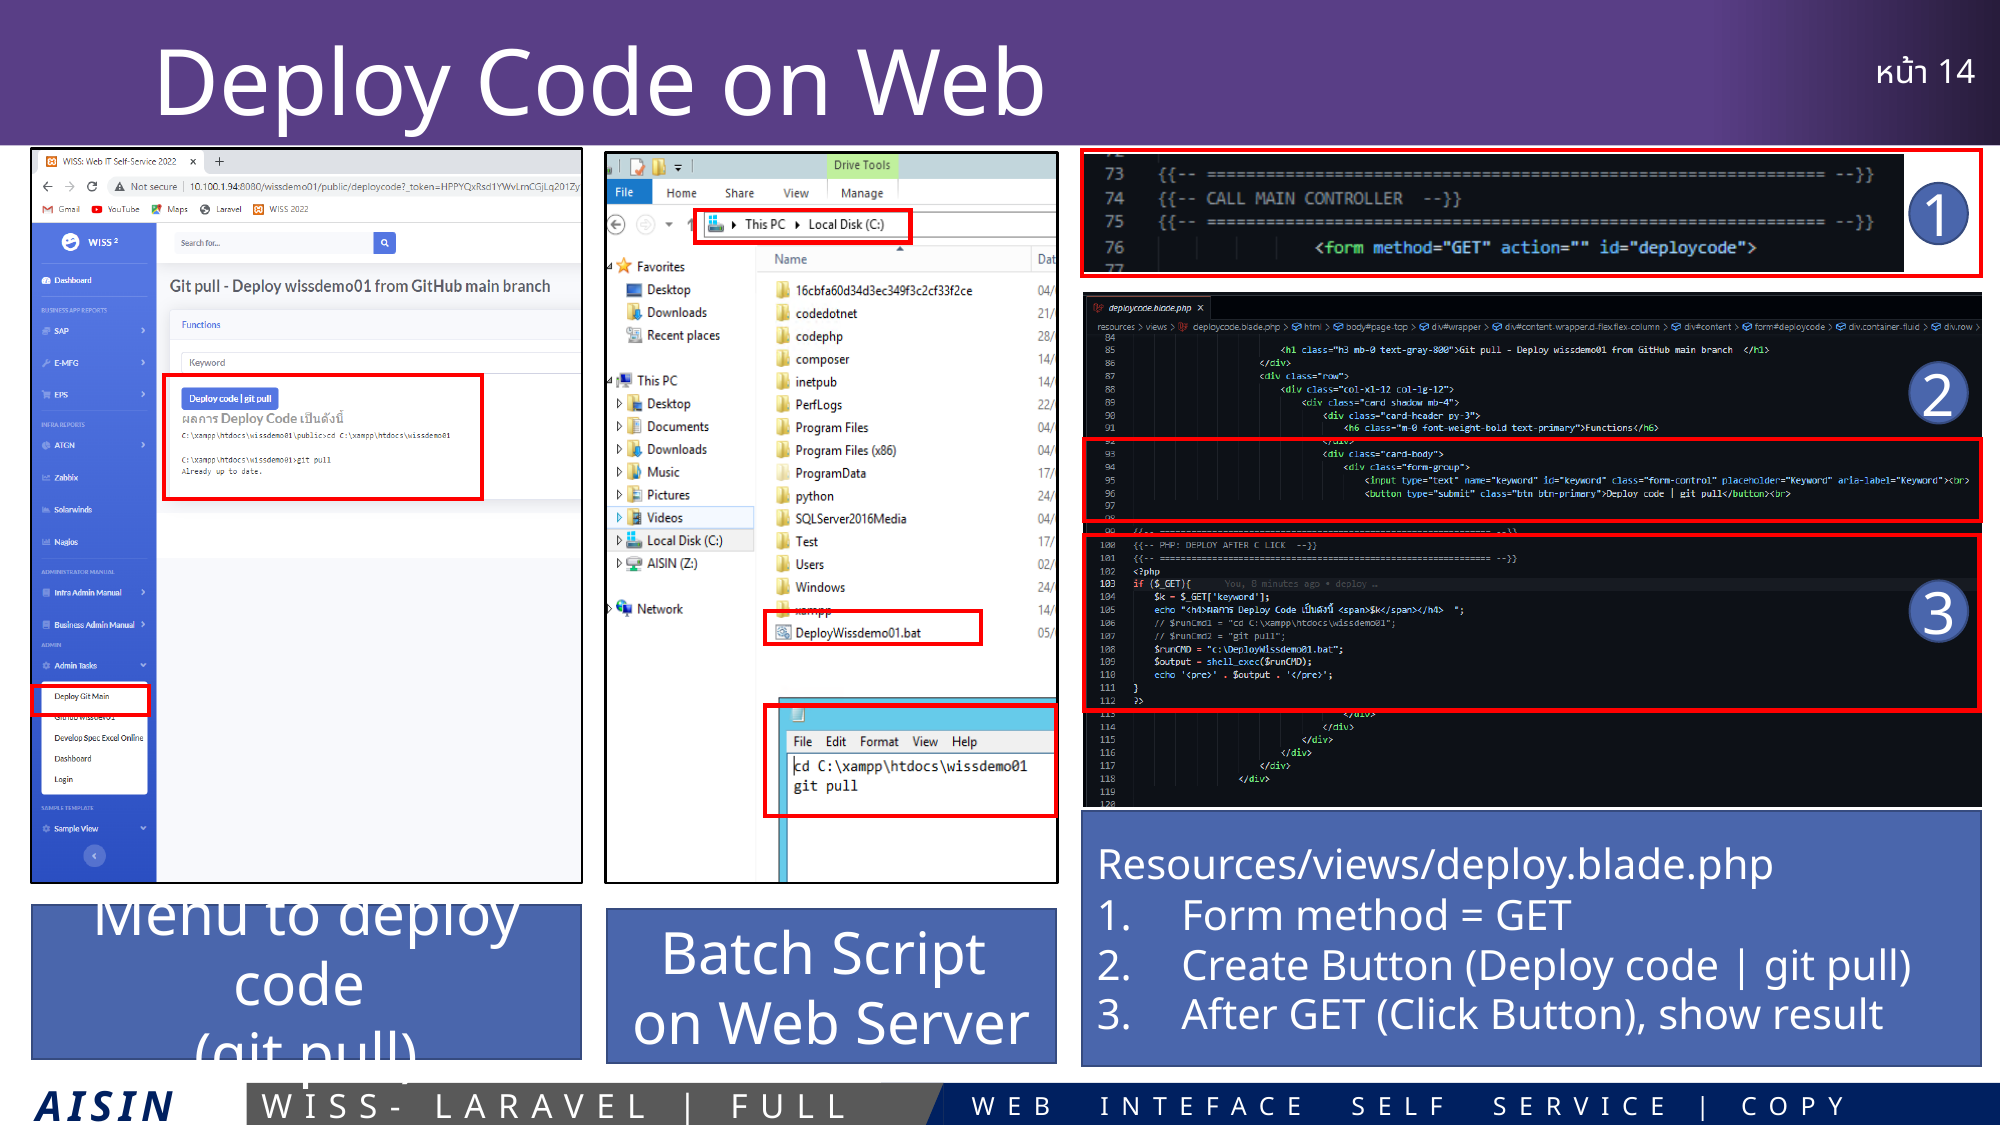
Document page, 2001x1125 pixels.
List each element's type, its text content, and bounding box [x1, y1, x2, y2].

text_box 1 [1908, 181, 1969, 246]
picture [1083, 153, 1904, 272]
text_box Resources/views/deploy.blade.php Form method = GET Create Button (Deploy code | git pull) After GET (Click Button), show result [1081, 810, 1982, 1067]
picture [32, 149, 581, 882]
title Deploy Code on Web [137, 0, 1863, 172]
picture [606, 153, 1057, 882]
text_box Menu to deploy code (git pull) [31, 904, 582, 1060]
picture [1083, 292, 1982, 807]
text_box [1081, 149, 1982, 277]
text_box Batch Script on Web Server [606, 908, 1057, 1064]
